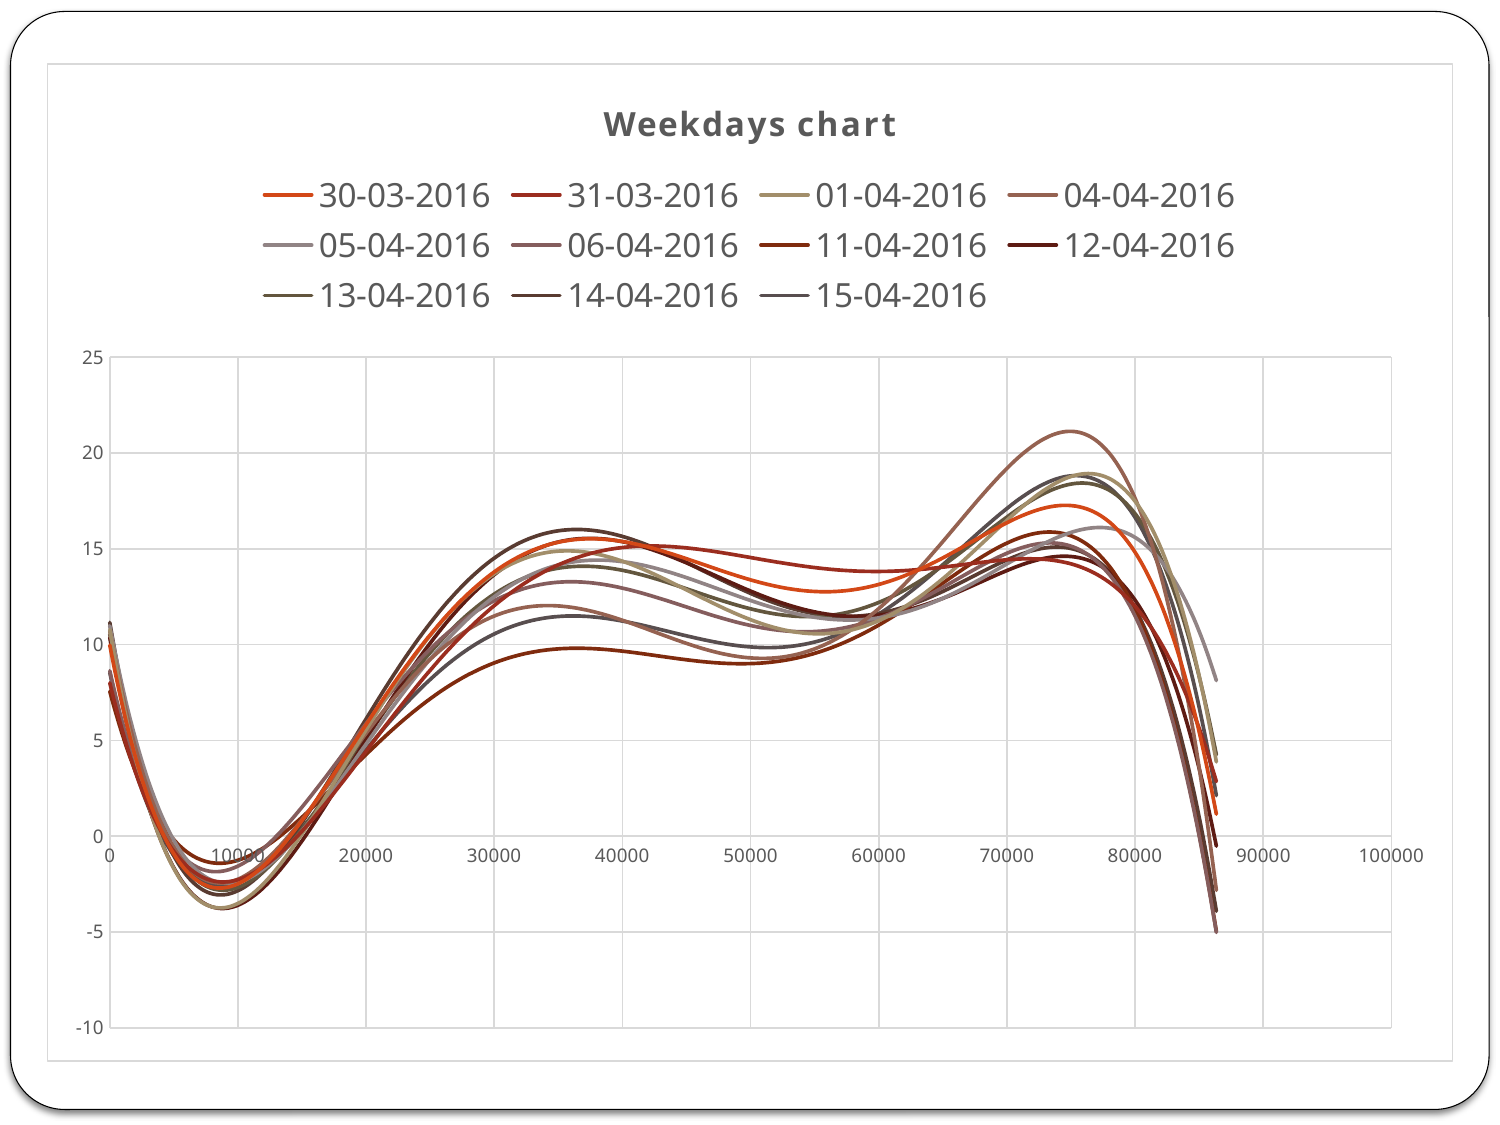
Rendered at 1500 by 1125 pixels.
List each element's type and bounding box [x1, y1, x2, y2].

chart [46, 62, 1454, 1063]
